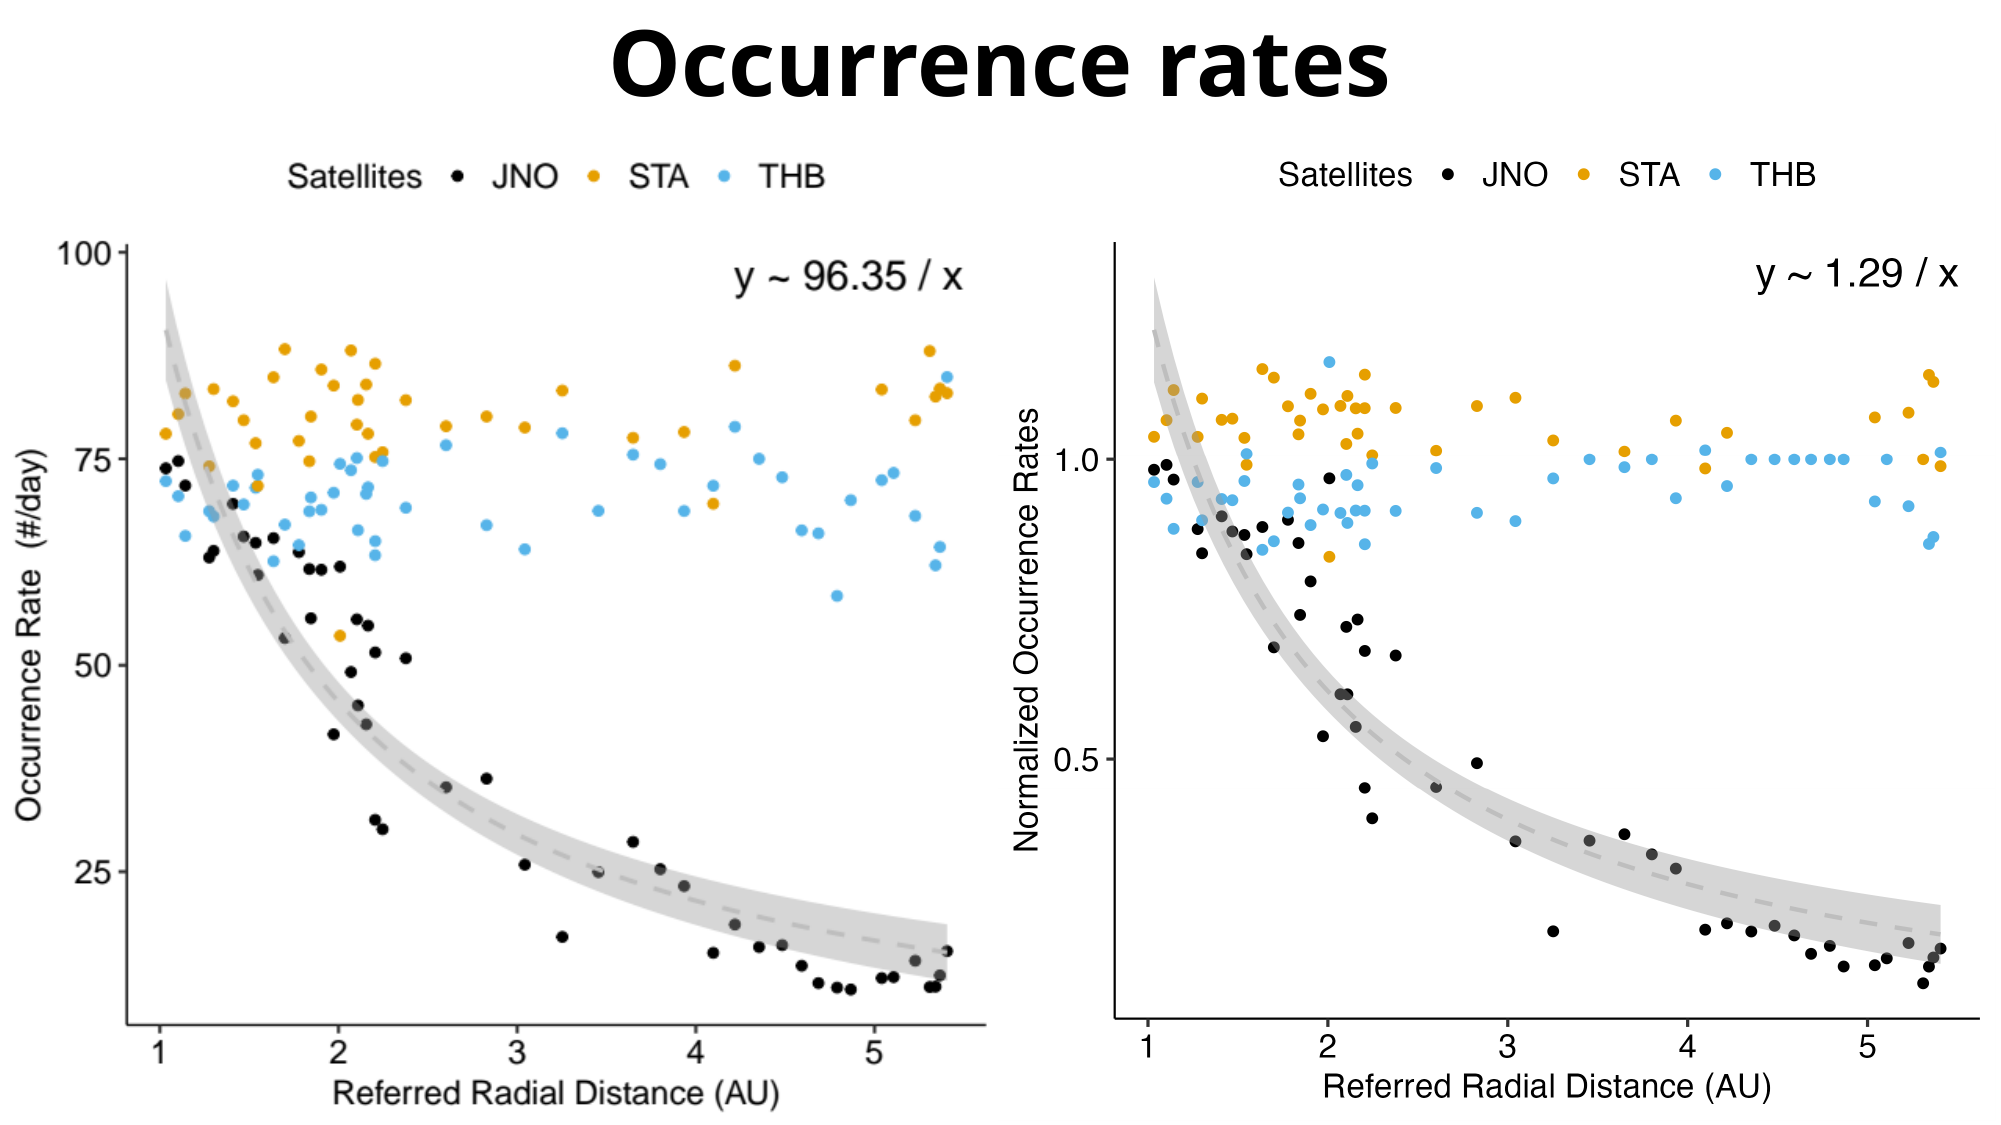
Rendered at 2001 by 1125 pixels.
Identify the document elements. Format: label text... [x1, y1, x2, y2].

title Occurrence rates [137, 0, 1863, 126]
picture [0, 123, 1996, 1125]
